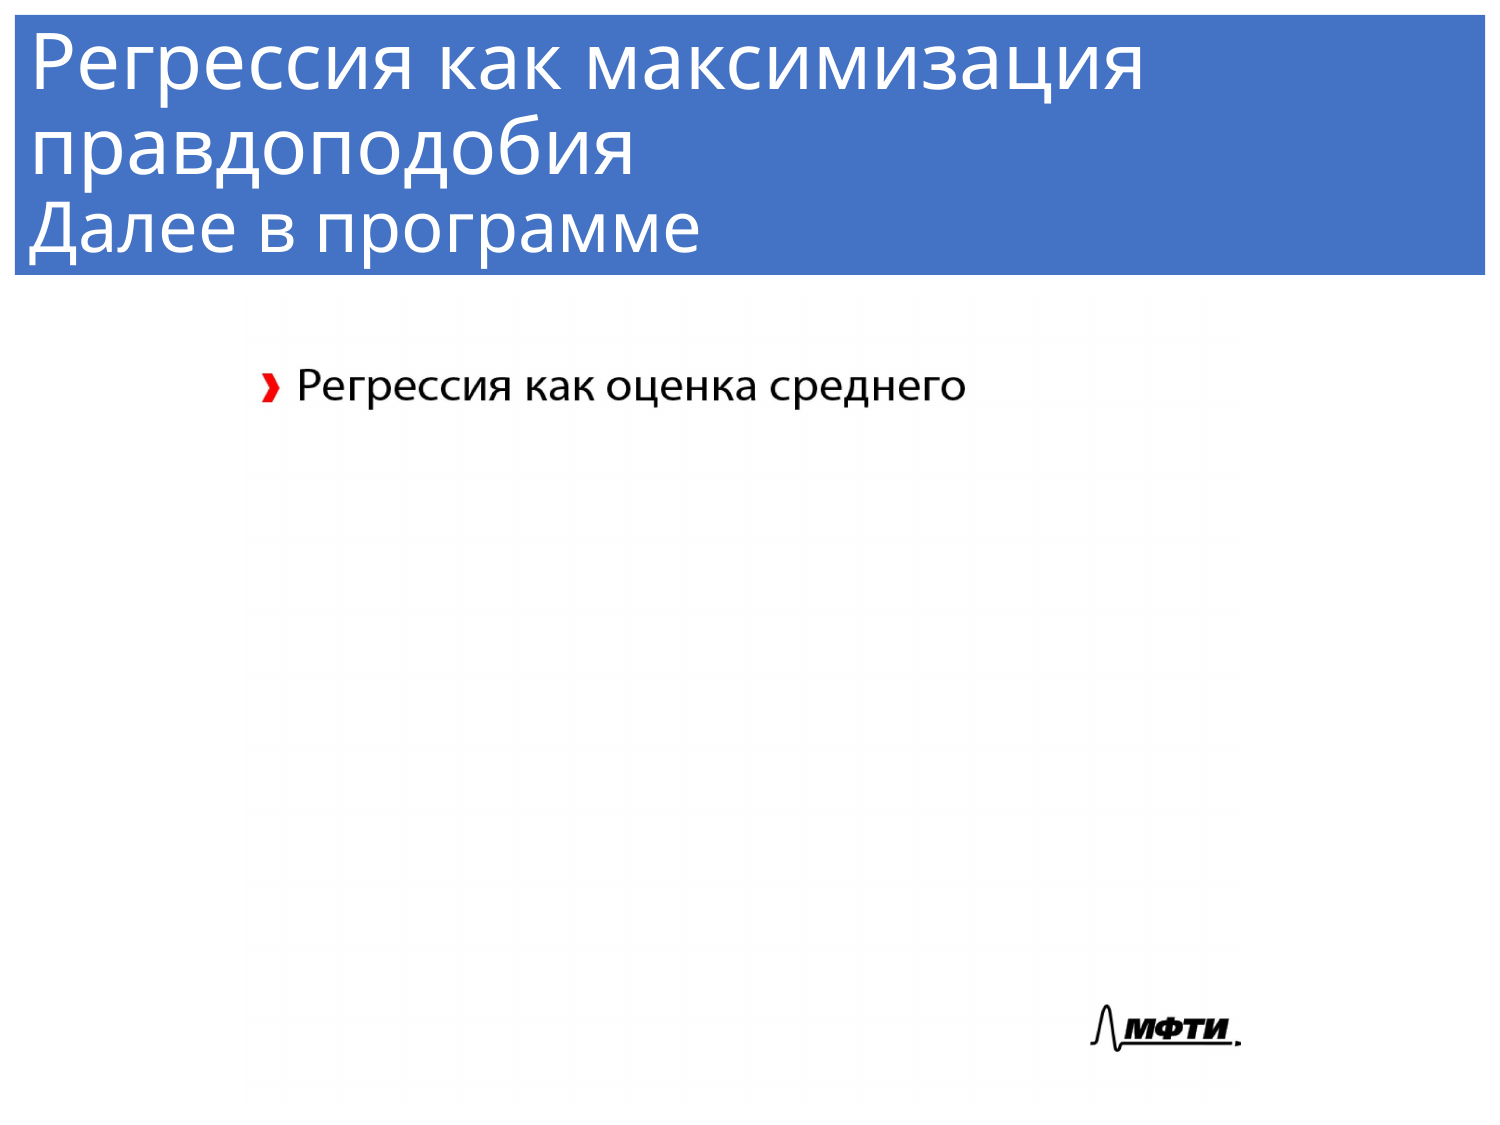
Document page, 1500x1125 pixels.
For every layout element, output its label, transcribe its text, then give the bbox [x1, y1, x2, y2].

title Регрессия как максимизация правдоподобия Далее в программе [14, 14, 1486, 275]
picture [242, 295, 1241, 1111]
